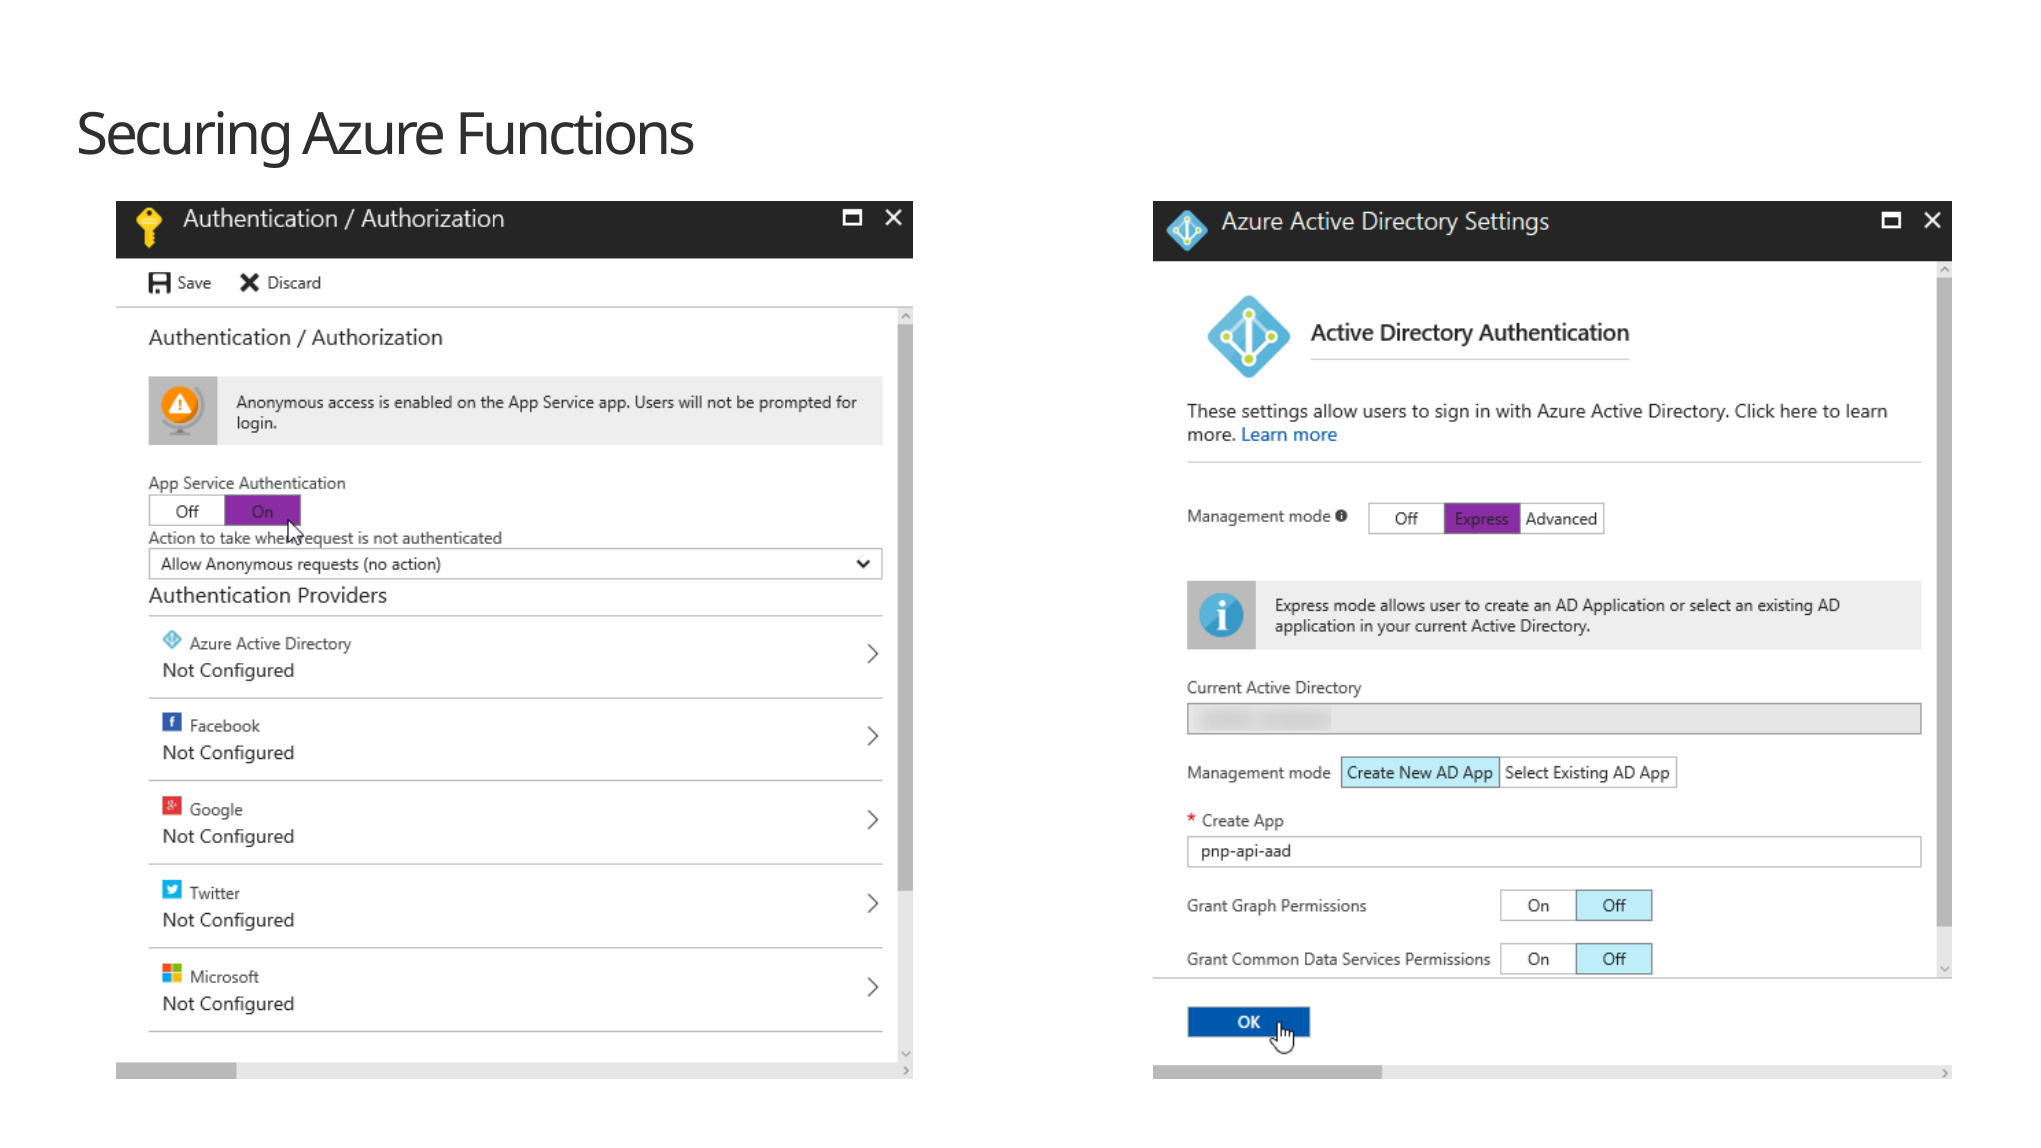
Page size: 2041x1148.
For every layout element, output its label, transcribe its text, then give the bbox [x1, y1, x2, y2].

picture [116, 200, 914, 1079]
title Securing Azure Functions [76, 103, 1975, 172]
picture [1153, 200, 1952, 1079]
